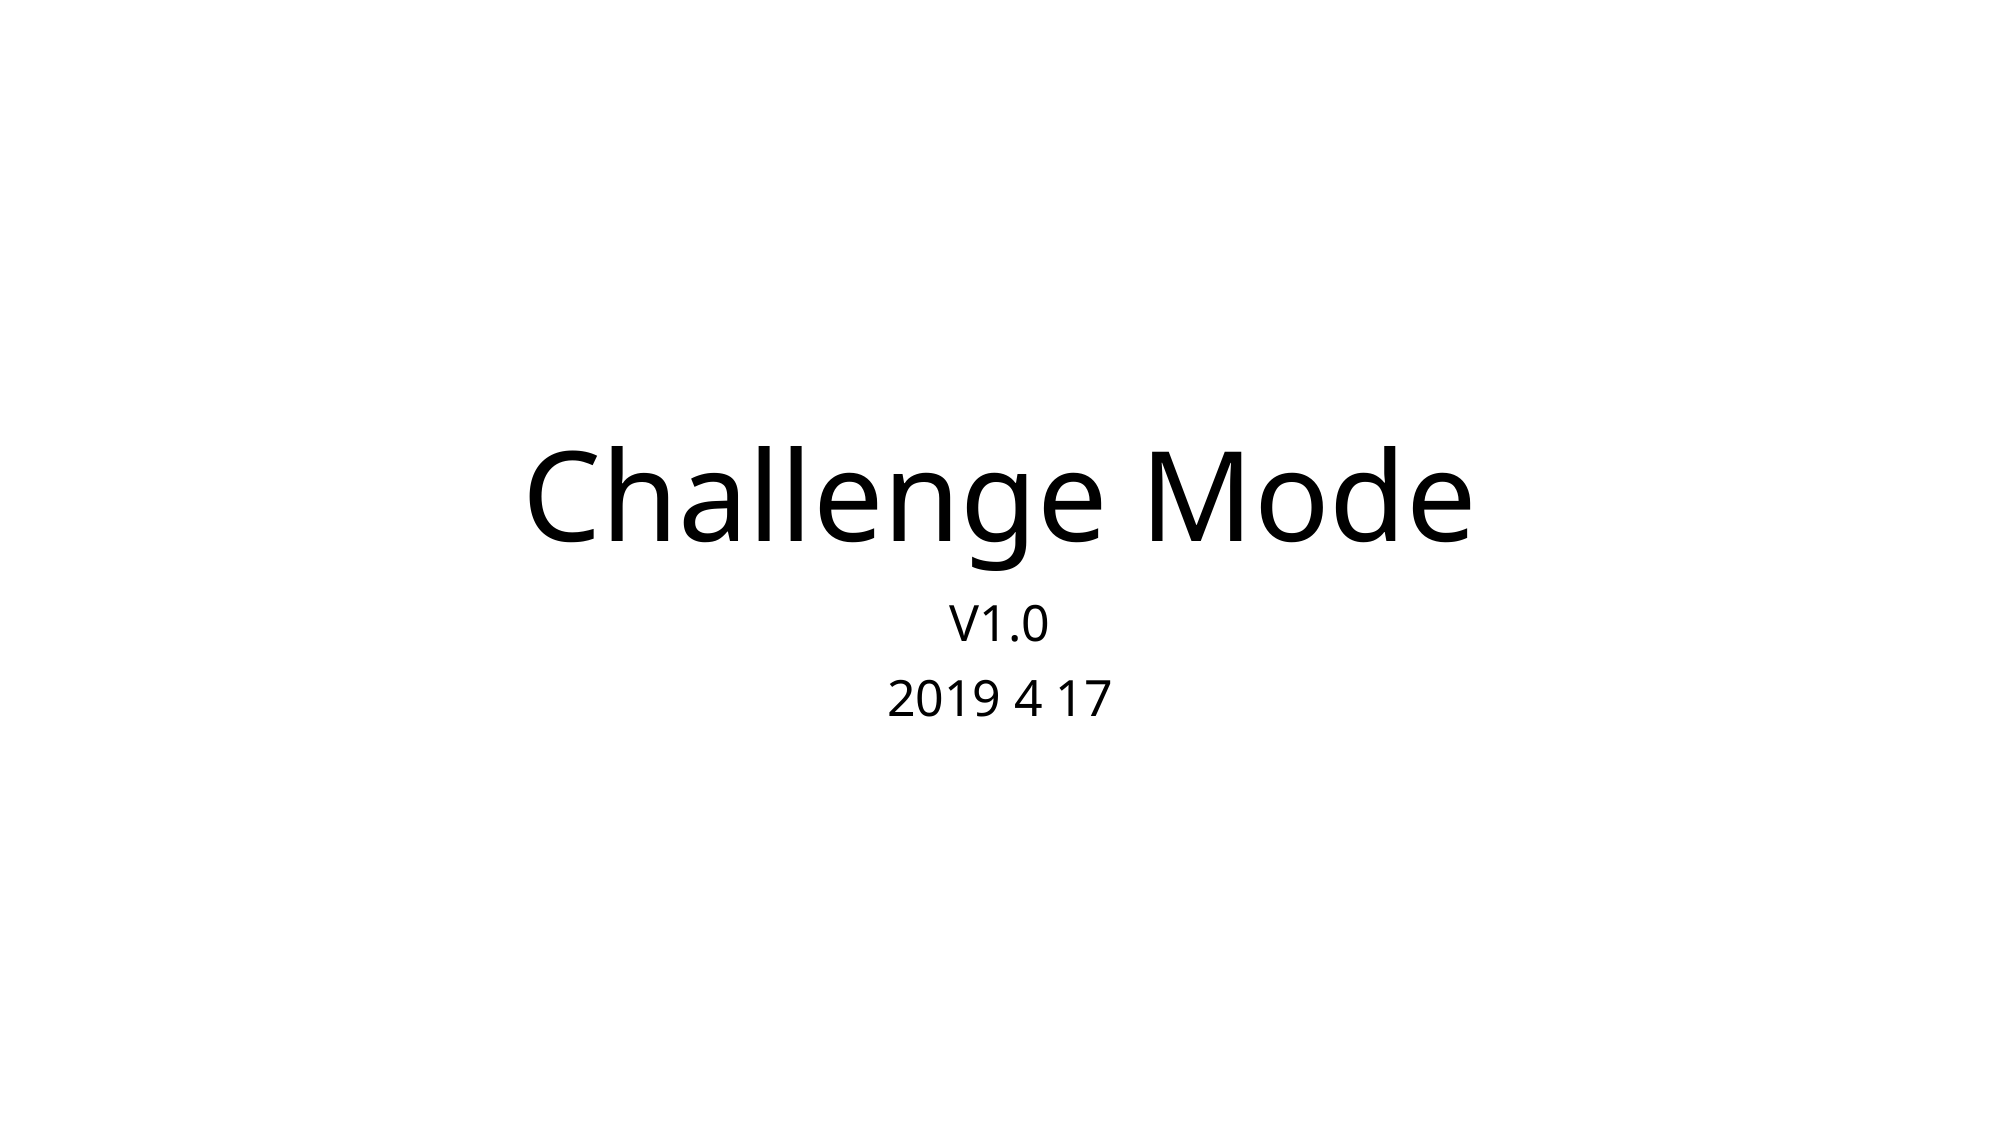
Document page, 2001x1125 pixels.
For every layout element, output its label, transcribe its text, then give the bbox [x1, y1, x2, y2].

title Challenge Mode [249, 184, 1750, 576]
subtitle V1.0 2019 4 17 [249, 590, 1750, 863]
